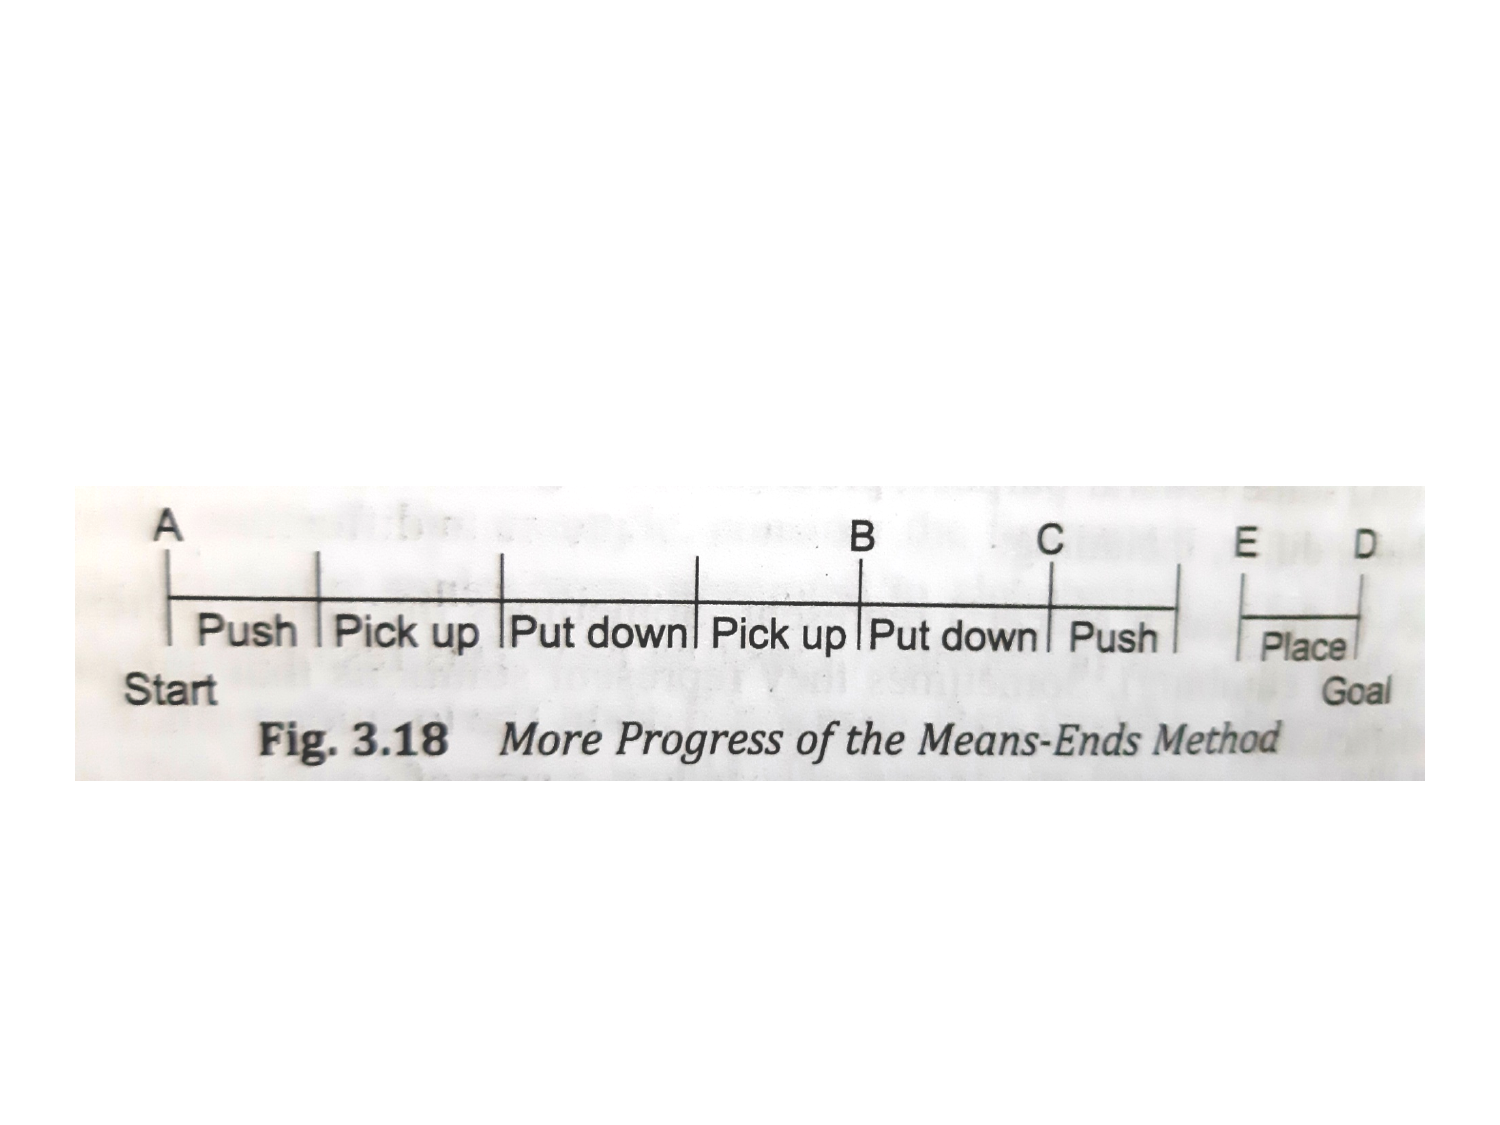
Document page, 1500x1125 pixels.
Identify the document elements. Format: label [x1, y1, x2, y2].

list [74, 486, 1426, 781]
